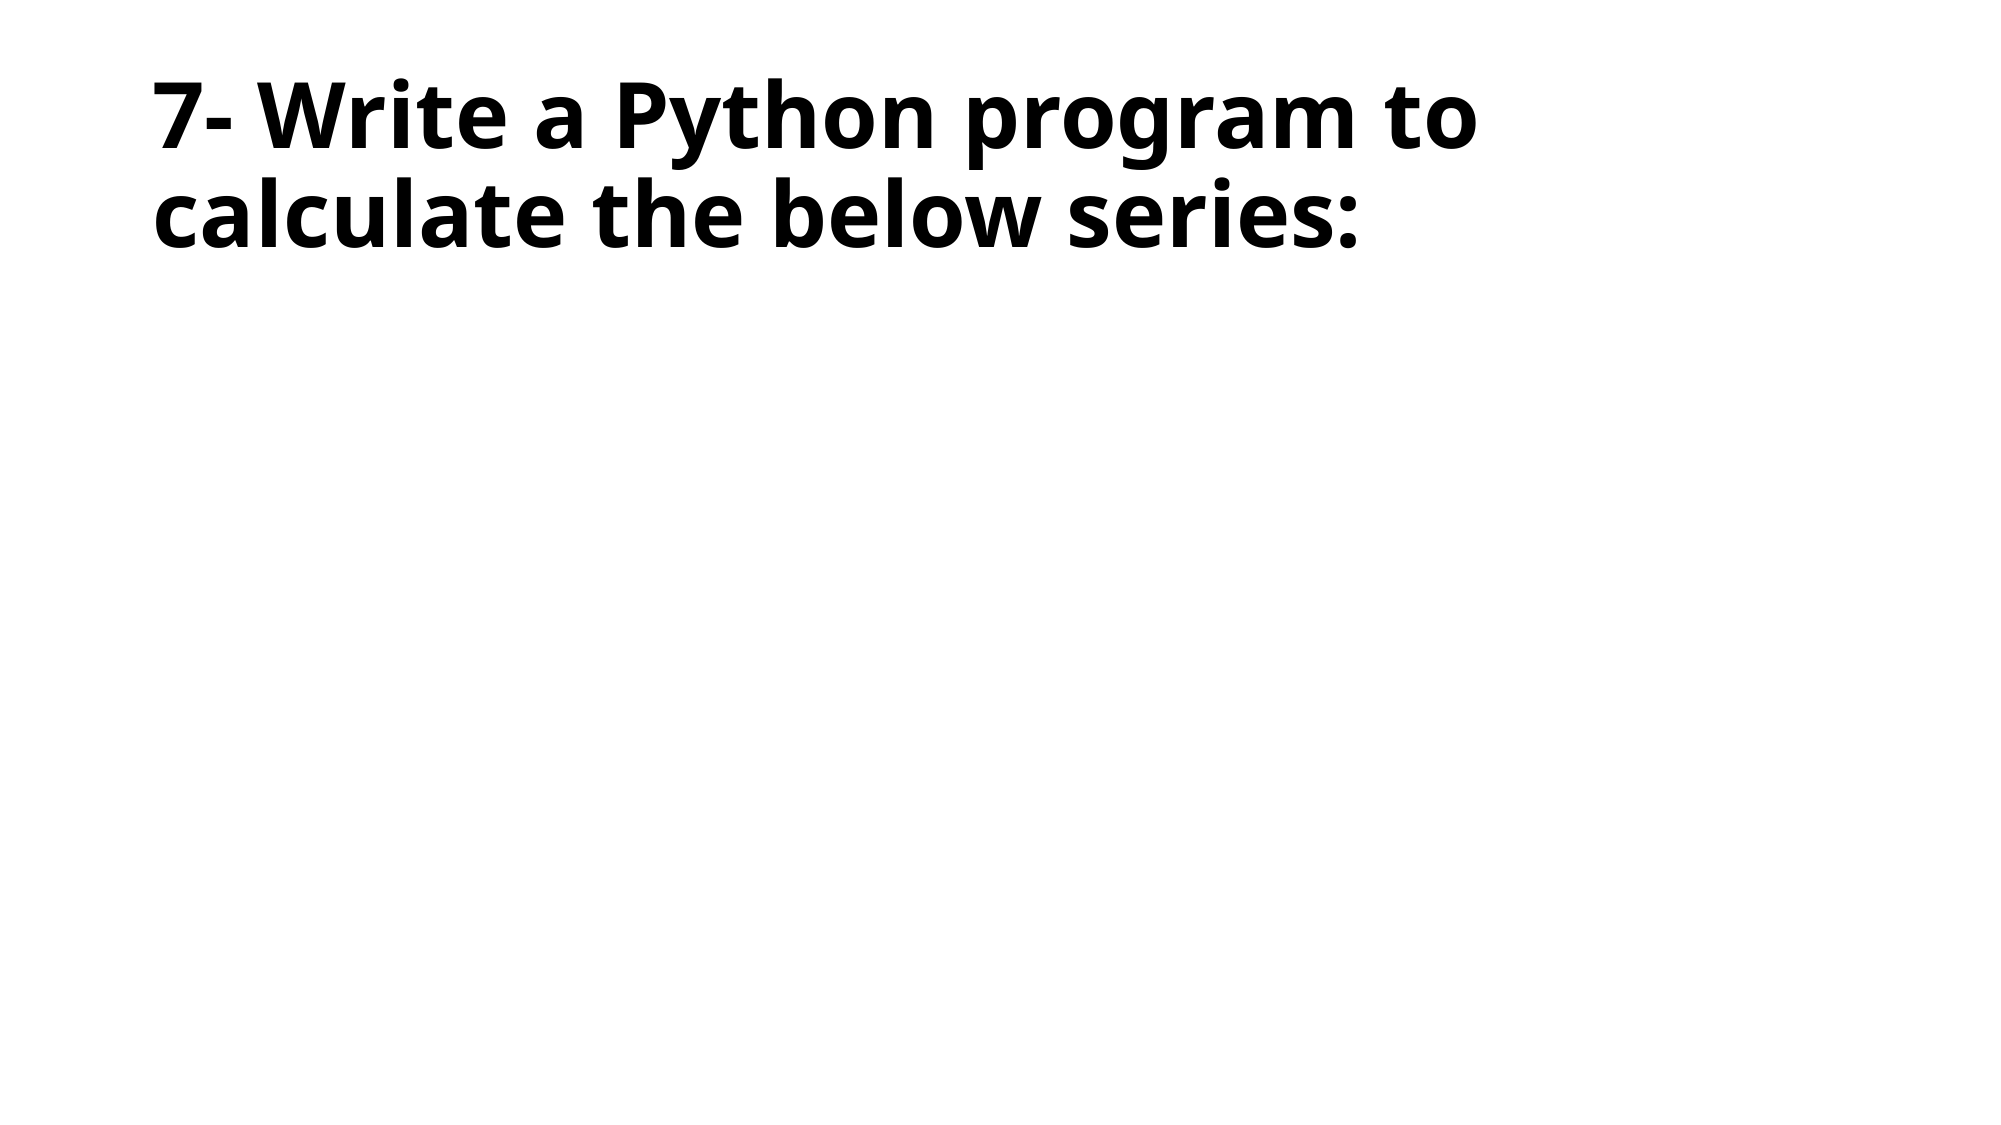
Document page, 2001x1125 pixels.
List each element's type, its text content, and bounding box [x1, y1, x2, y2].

title 7- Write a Python program to calculate the below series: [137, 59, 1863, 278]
